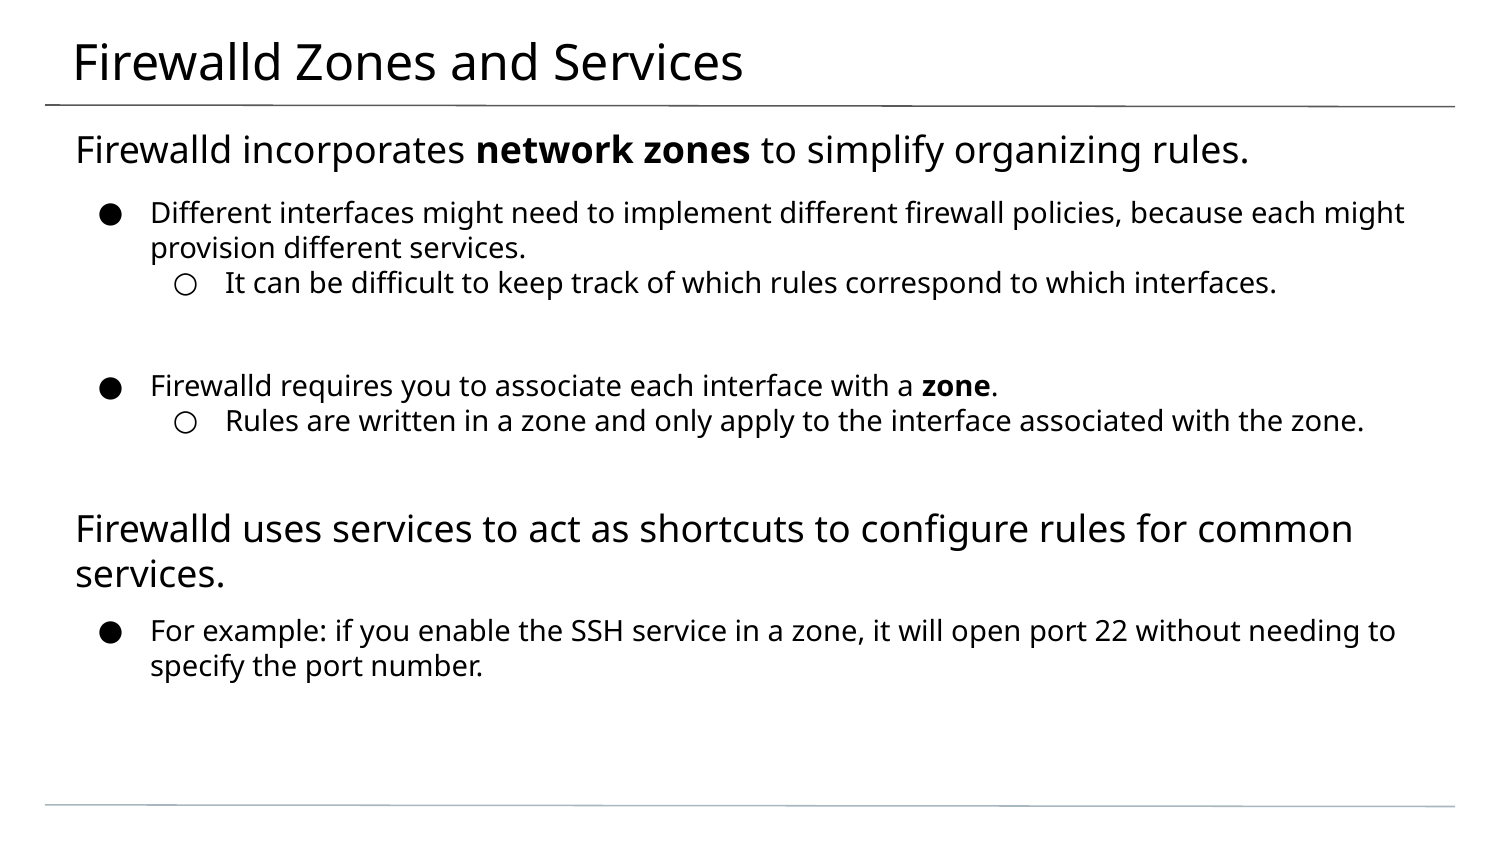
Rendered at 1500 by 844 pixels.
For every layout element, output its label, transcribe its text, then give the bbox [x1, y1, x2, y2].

title Firewalld Zones and Services [0, 0, 1500, 88]
subtitle Firewalld incorporates network zones to simplify organizing rules. [0, 110, 1500, 171]
list Different interfaces might need to implement different firewall policies, because each might provision different services. It can be difficult to keep track of which rules correspond to which interfaces. Firewalld requires you to associate each interface with a zone. Rules are written in a zone and only apply to the interface associated with the zone. Firewalld uses services to act as shortcuts to configure rules for common services. For example: if you enable the SSH service in a zone, it will open port 22 without needing to specify the port number. [0, 194, 1500, 807]
